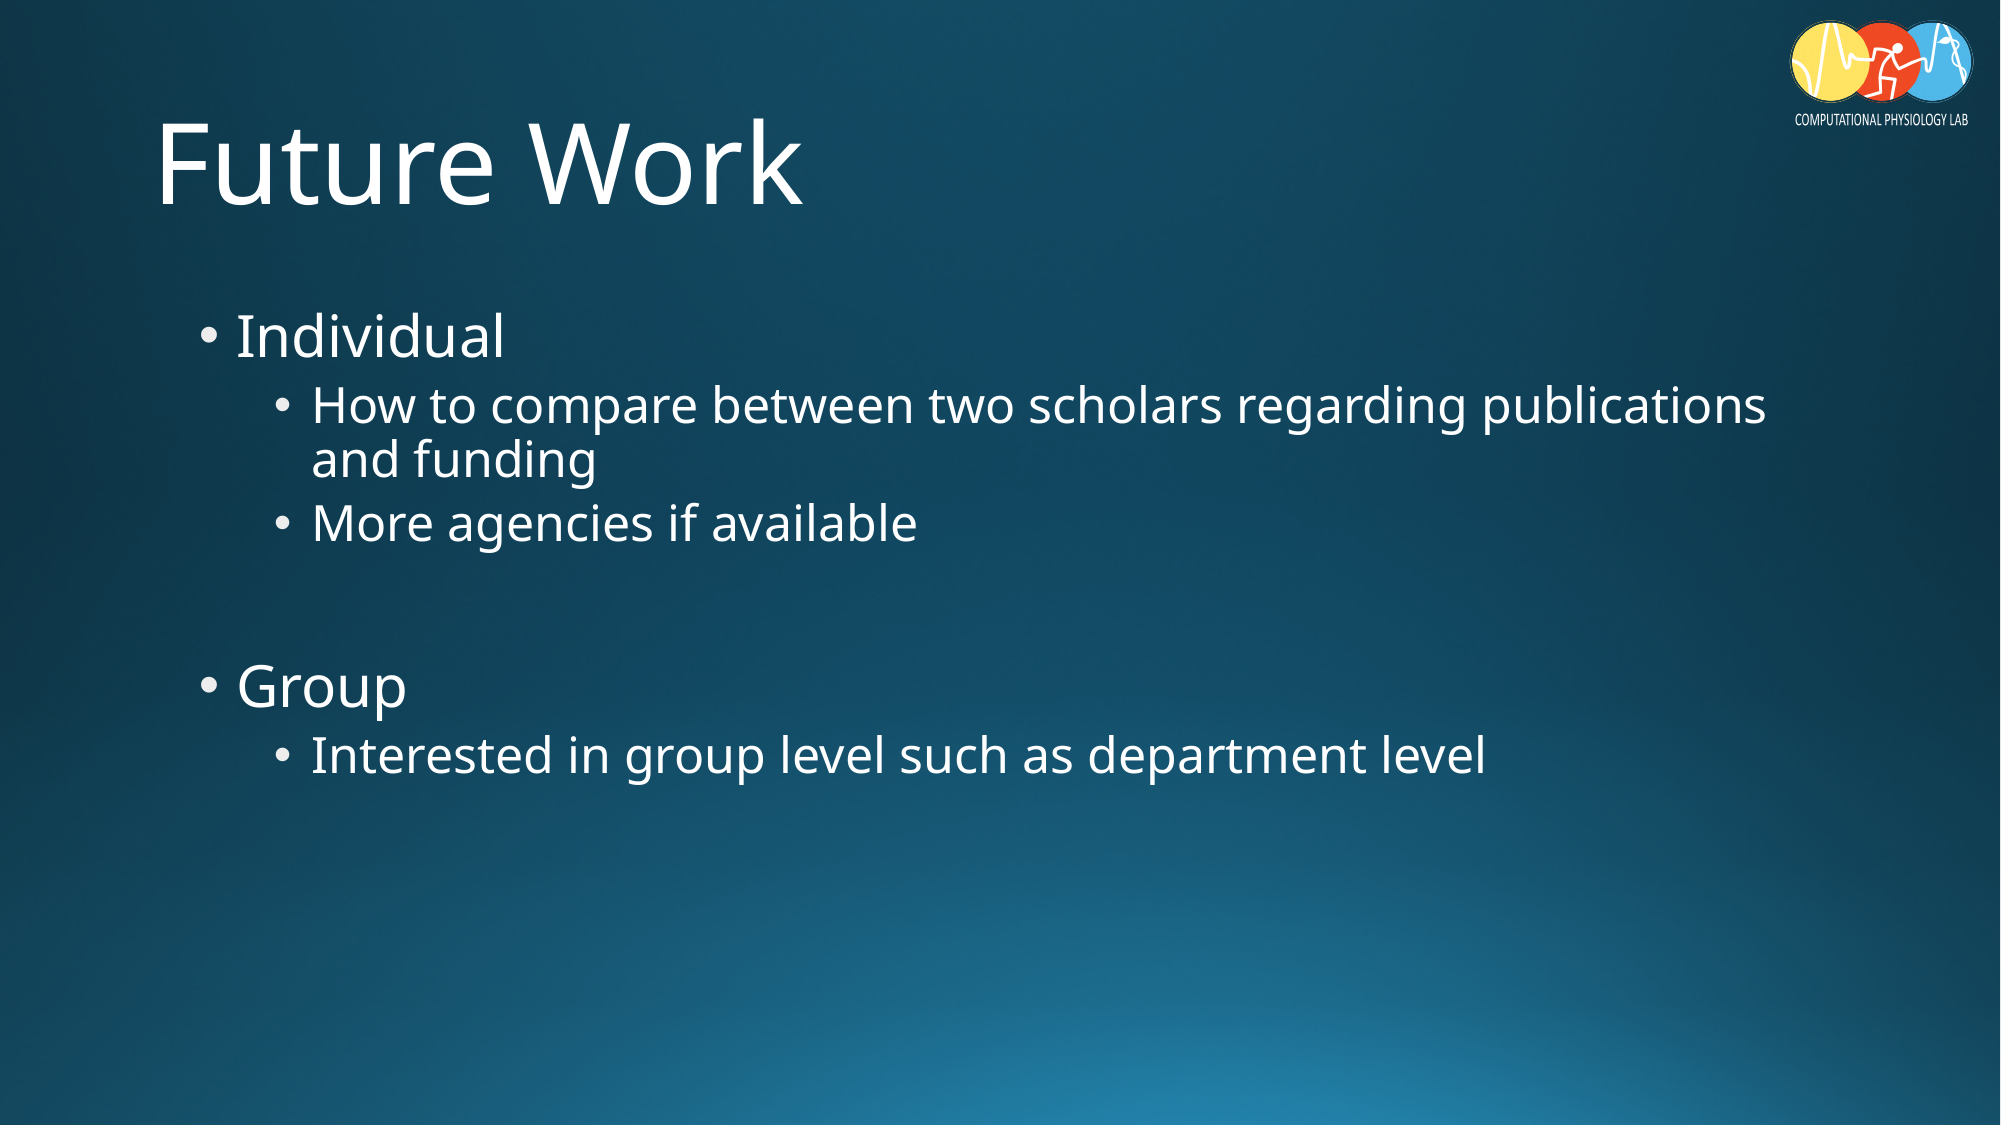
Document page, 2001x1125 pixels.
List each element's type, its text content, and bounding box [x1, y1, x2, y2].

list Individual How to compare between two scholars regarding publications and funding More agencies if available Group Interested in group level such as department level [183, 299, 1863, 1014]
title Future Work [137, 59, 1863, 278]
picture [0, 0, 2001, 1125]
